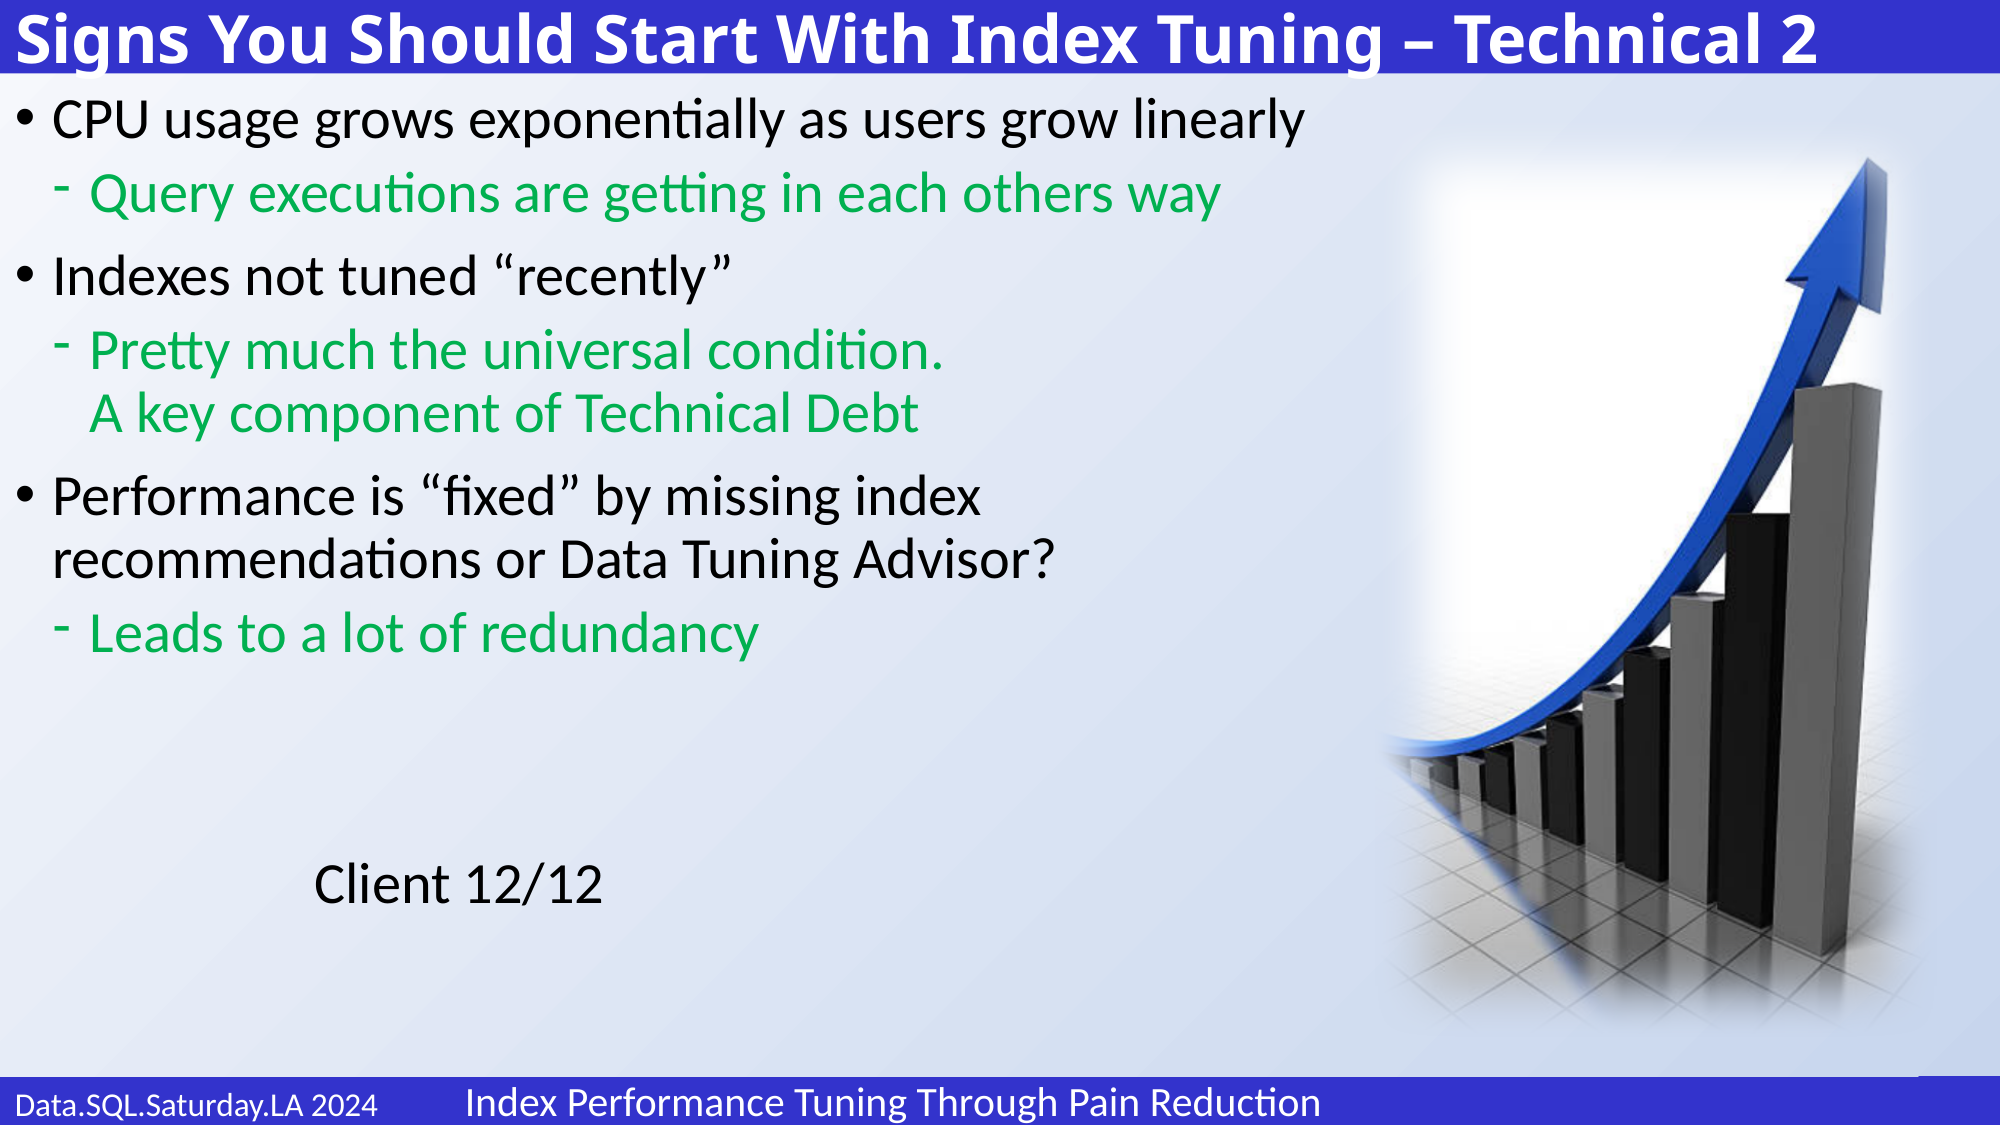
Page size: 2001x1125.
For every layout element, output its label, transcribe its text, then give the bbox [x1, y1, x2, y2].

picture [1372, 111, 1941, 1040]
list CPU usage grows exponentially as users grow linearly Query executions are getting in each others way Indexes not tuned “recently” Pretty much the universal condition. A key component of Technical Debt Performance is “fixed” by missing index recommendations or Data Tuning Advisor? Leads to a lot of redundancy Client 12/12 [0, 74, 2000, 1077]
title Signs You Should Start With Index Tuning – Technical 2 [0, 0, 2000, 74]
